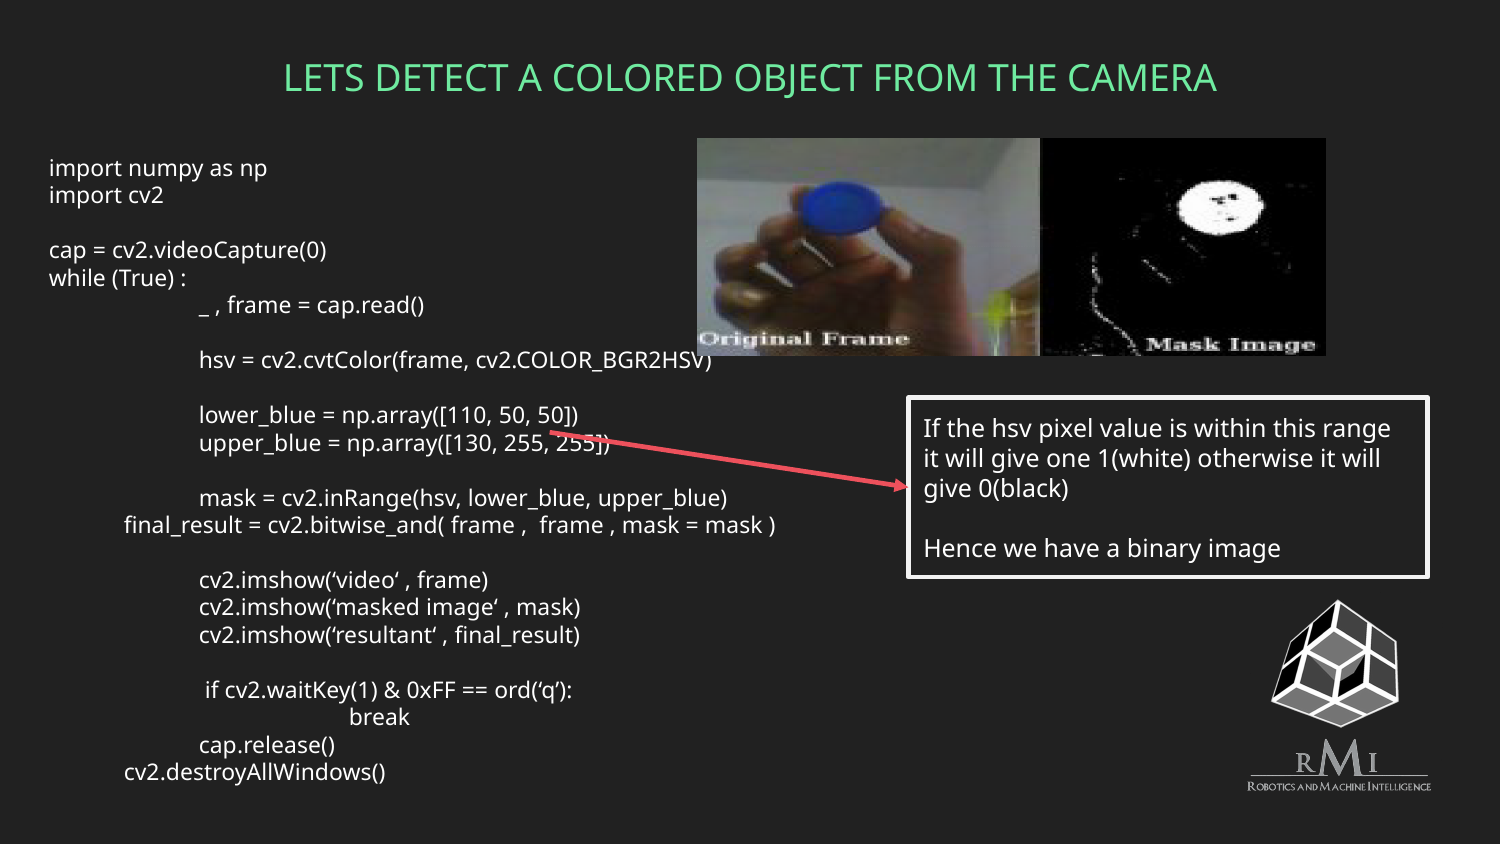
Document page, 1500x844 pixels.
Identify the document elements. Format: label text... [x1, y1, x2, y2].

text_box import numpy as np import cv2 cap = cv2.videoCapture(0) while (True) : _ , frame = cap.read() hsv = cv2.cvtColor(frame, cv2.COLOR_BGR2HSV) lower_blue = np.array([110, 50, 50]) upper_blue = np.array([130, 255, 255]) mask = cv2.inRange(hsv, lower_blue, upper_blue) final_result = cv2.bitwise_and( frame , frame , mask = mask ) cv2.imshow(‘video‘ , frame) cv2.imshow(‘masked image‘ , mask) cv2.imshow(‘resultant‘ , final_result) if cv2.waitKey(1) & 0xFF == ord(‘q’): break cap.release() cv2.destroyAllWindows() [33, 138, 843, 801]
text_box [549, 431, 909, 489]
picture [1225, 591, 1457, 800]
picture [697, 138, 1326, 356]
text_box If the hsv pixel value is within this range it will give one 1(white) otherwise it will give 0(black) Hence we have a binary image [908, 397, 1428, 578]
text_box LETS DETECT A COLORED OBJECT FROM THE CAMERA [243, 38, 1257, 114]
